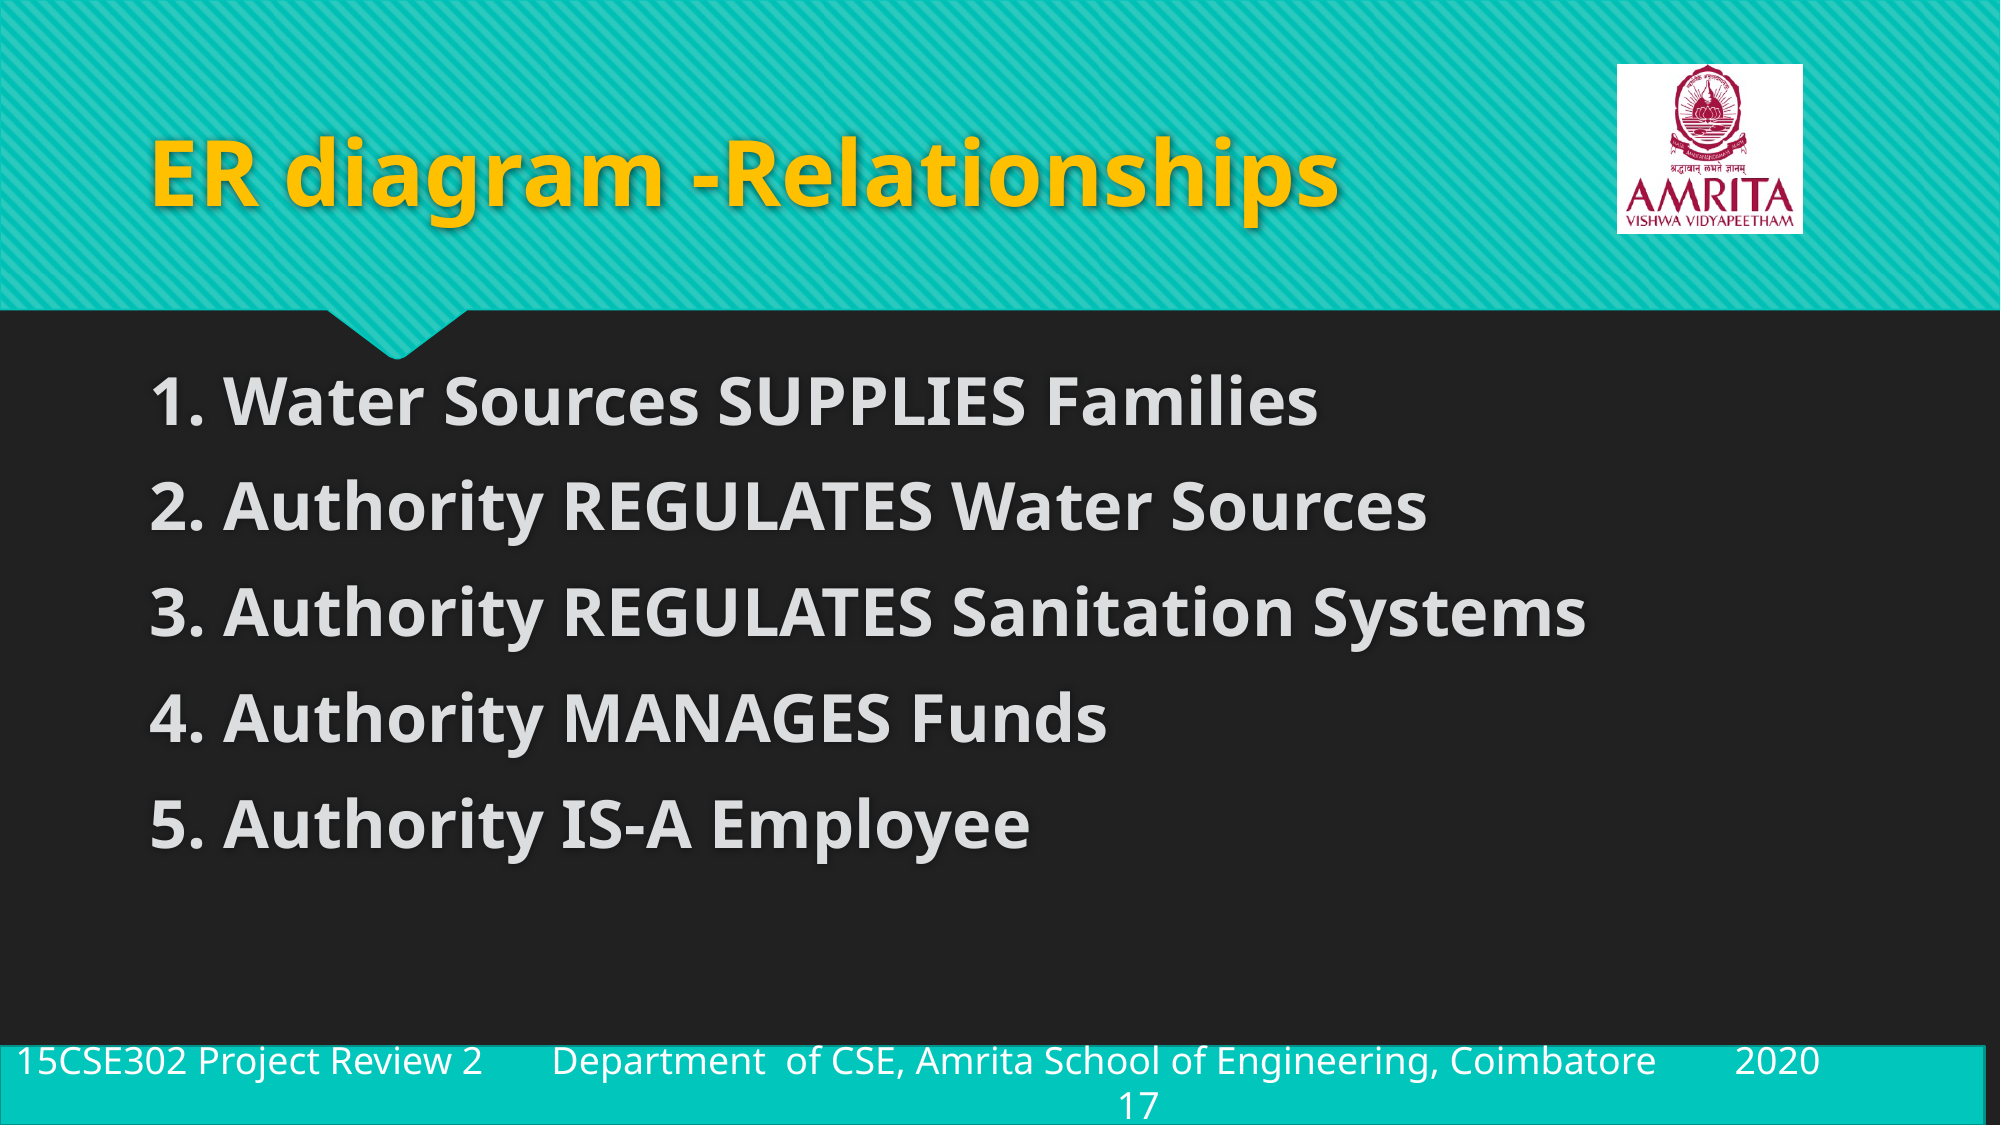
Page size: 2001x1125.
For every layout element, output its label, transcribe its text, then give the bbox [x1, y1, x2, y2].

title ER diagram -Relationships [132, 73, 1868, 233]
picture [1617, 64, 1803, 73]
list 1. Water Sources SUPPLIES Families 2. Authority REGULATES Water Sources 3. Authority REGULATES Sanitation Systems 4. Authority MANAGES Funds 5. Authority IS-A Employee [134, 364, 1866, 962]
